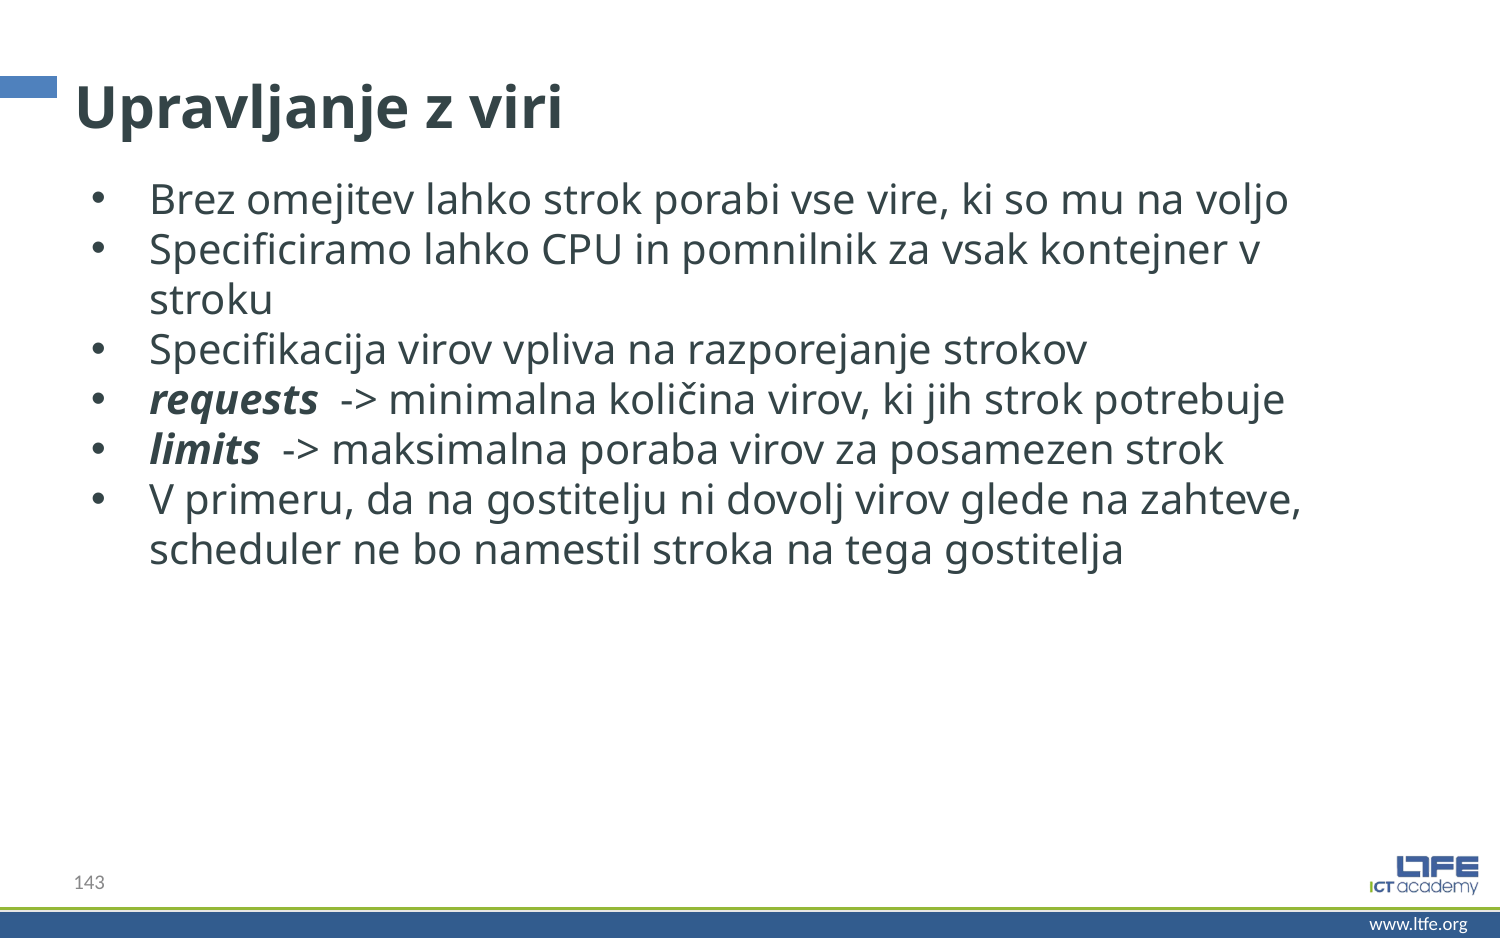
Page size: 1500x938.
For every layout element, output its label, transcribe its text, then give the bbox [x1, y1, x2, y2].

slide_number 143 [58, 856, 199, 907]
list Brez omejitev lahko strok porabi vse vire, ki so mu na voljo Specificiramo lahko CPU in pomnilnik za vsak kontejner v stroku Specifikacija virov vpliva na razporejanje strokov requests -> minimalna količina virov, ki jih strok potrebuje limits -> maksimalna poraba virov za posamezen strok V primeru, da na gostitelju ni dovolj virov glede na zahteve, scheduler ne bo namestil stroka na tega gostitelja [59, 165, 1392, 815]
title Upravljanje z viri [59, 75, 1410, 179]
picture [0, 0, 1500, 938]
